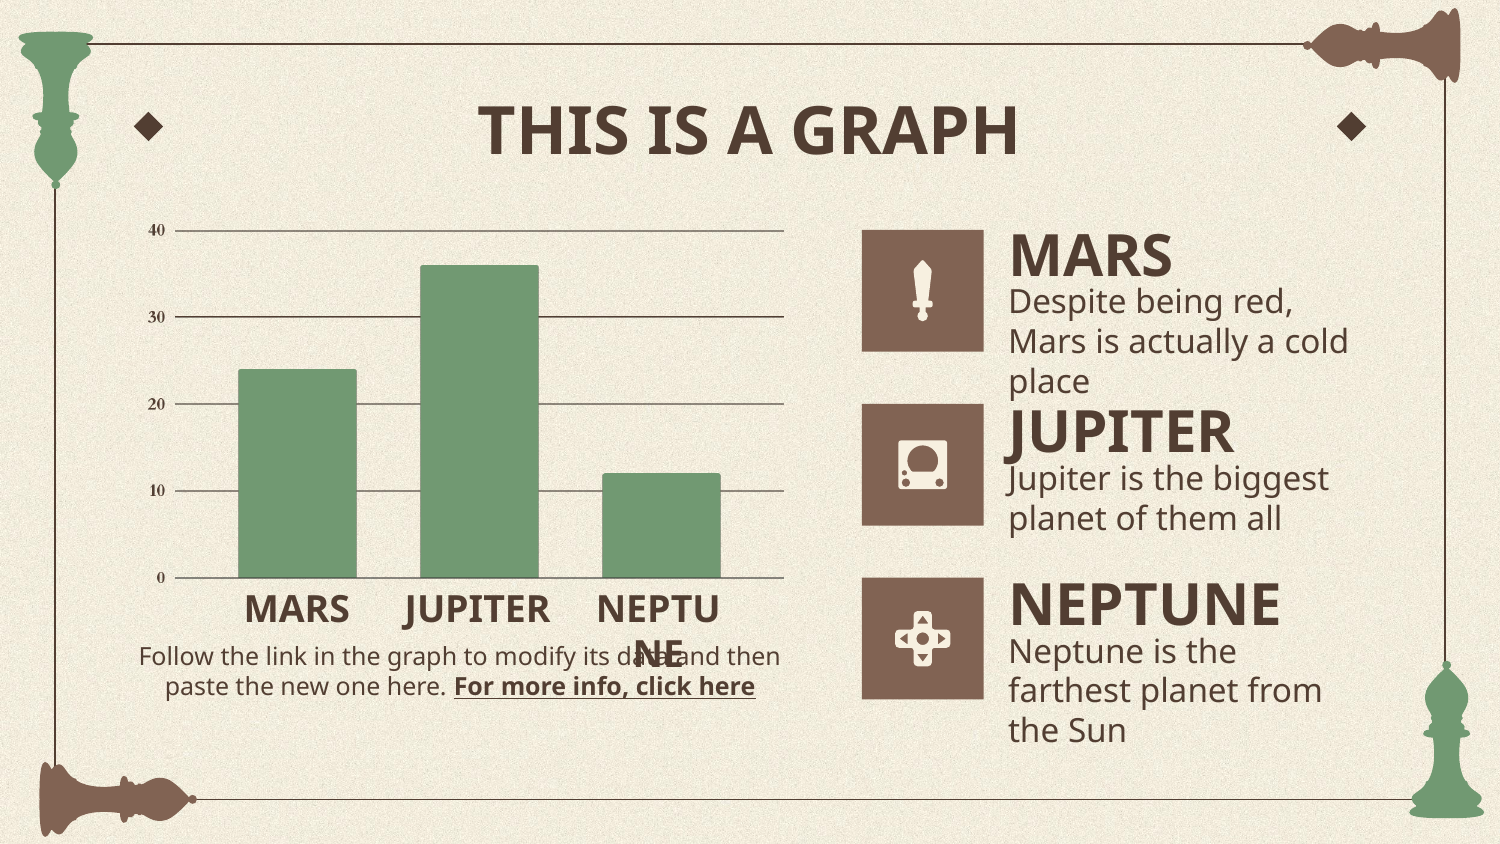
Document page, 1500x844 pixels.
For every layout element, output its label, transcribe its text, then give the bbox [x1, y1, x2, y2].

subtitle Jupiter is the biggest planet of them all [993, 468, 1382, 545]
subtitle Neptune is the farthest planet from the Sun [993, 641, 1382, 717]
text_box [861, 577, 984, 700]
subtitle NEPTUNE [993, 552, 1382, 641]
text_box Follow the link in the graph to modify its data and then paste the new one here. For more info, click here [117, 642, 804, 703]
text_box [898, 440, 948, 490]
subtitle NEPTUNE [571, 595, 746, 641]
subtitle Despite being red, Mars is actually a cold place [993, 291, 1382, 368]
subtitle MARS [993, 202, 1382, 291]
subtitle JUPITER [383, 595, 571, 641]
text_box [861, 229, 984, 352]
picture [0, 0, 1500, 844]
text_box [861, 403, 984, 526]
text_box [133, 111, 1367, 142]
text_box [895, 611, 951, 667]
subtitle MARS [228, 595, 366, 641]
text_box [912, 260, 933, 322]
subtitle JUPITER [993, 379, 1382, 468]
title THIS IS A GRAPH [118, 72, 1382, 167]
